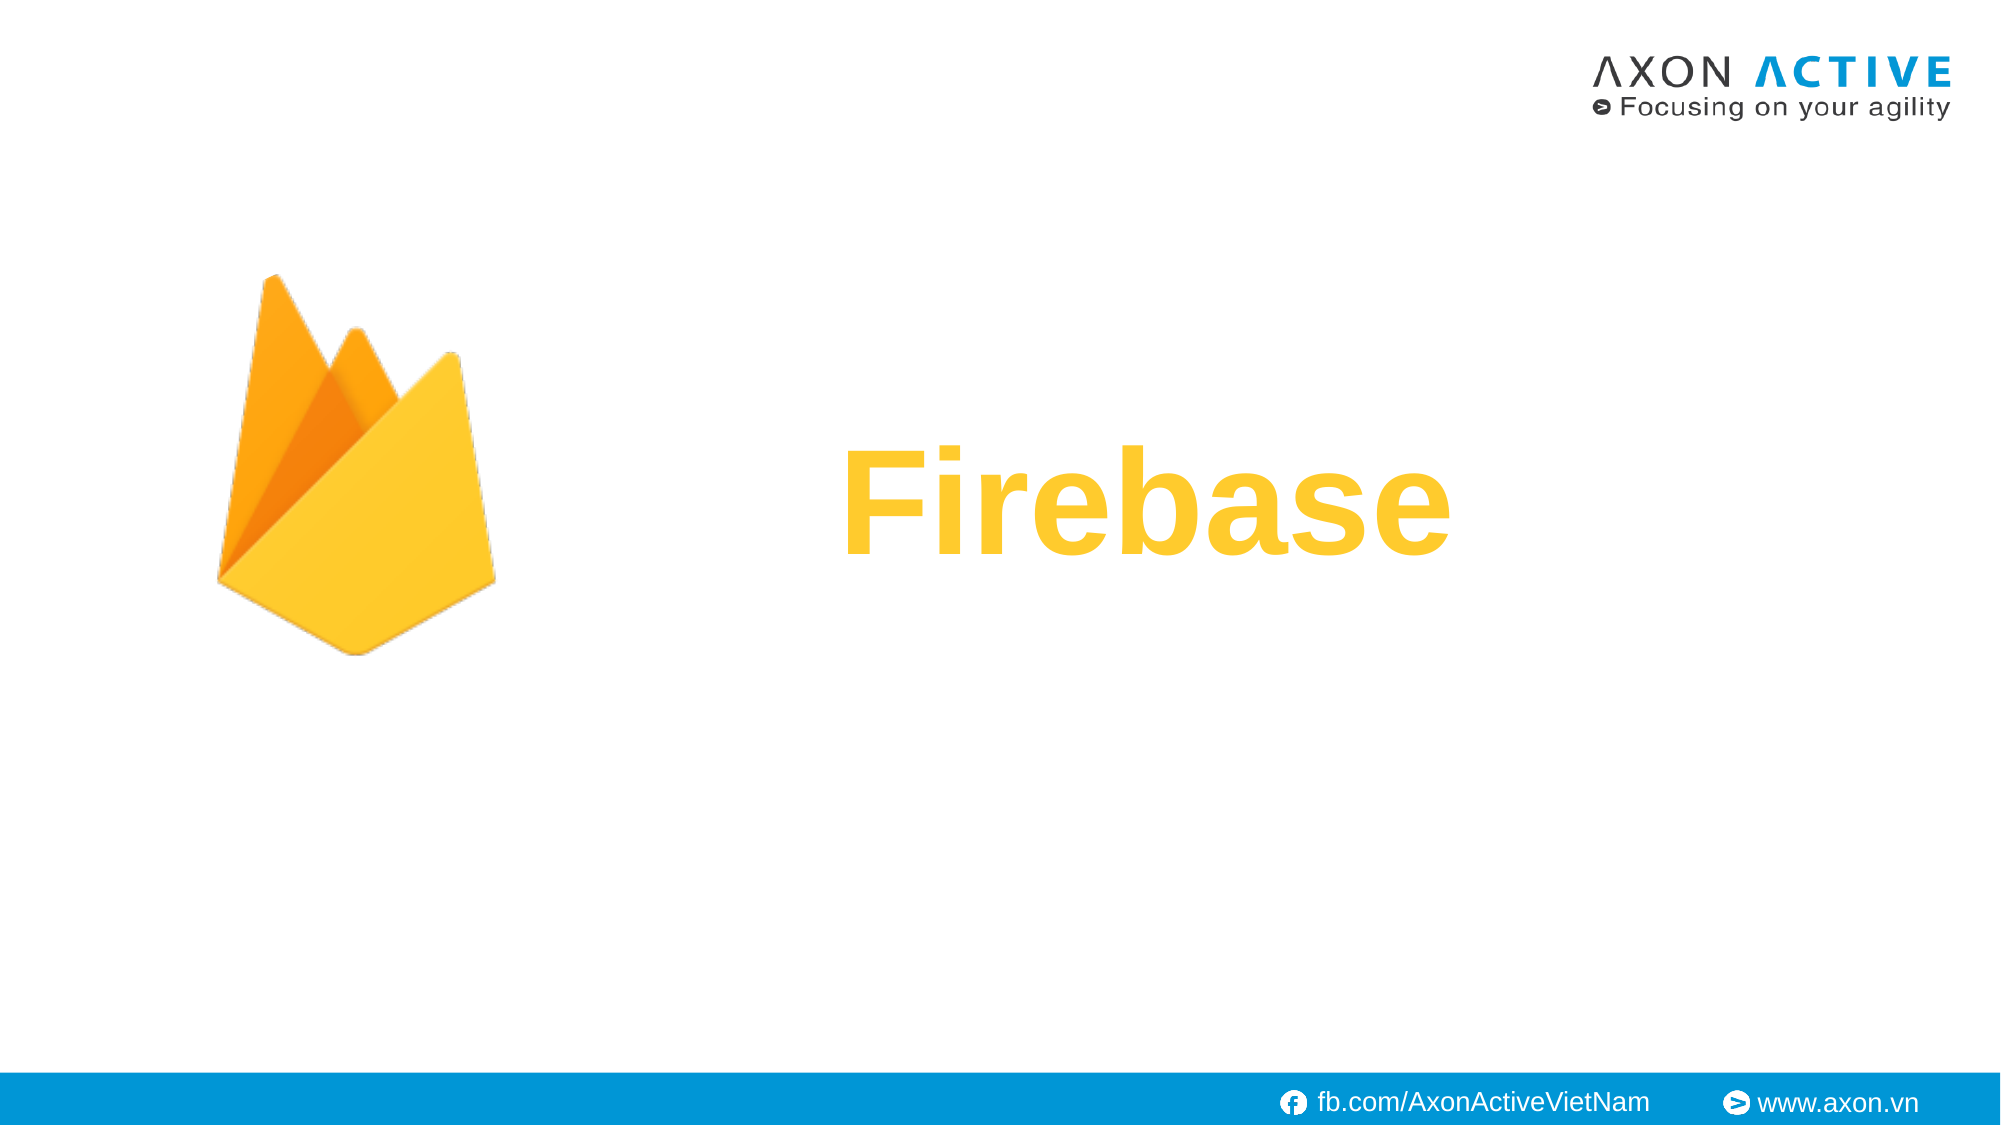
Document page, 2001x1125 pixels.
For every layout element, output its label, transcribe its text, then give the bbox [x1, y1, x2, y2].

picture [1559, 38, 1983, 138]
picture [1281, 1091, 1306, 1114]
picture [1724, 1091, 1749, 1114]
picture [148, 257, 565, 673]
text_box Firebase [823, 397, 1487, 593]
